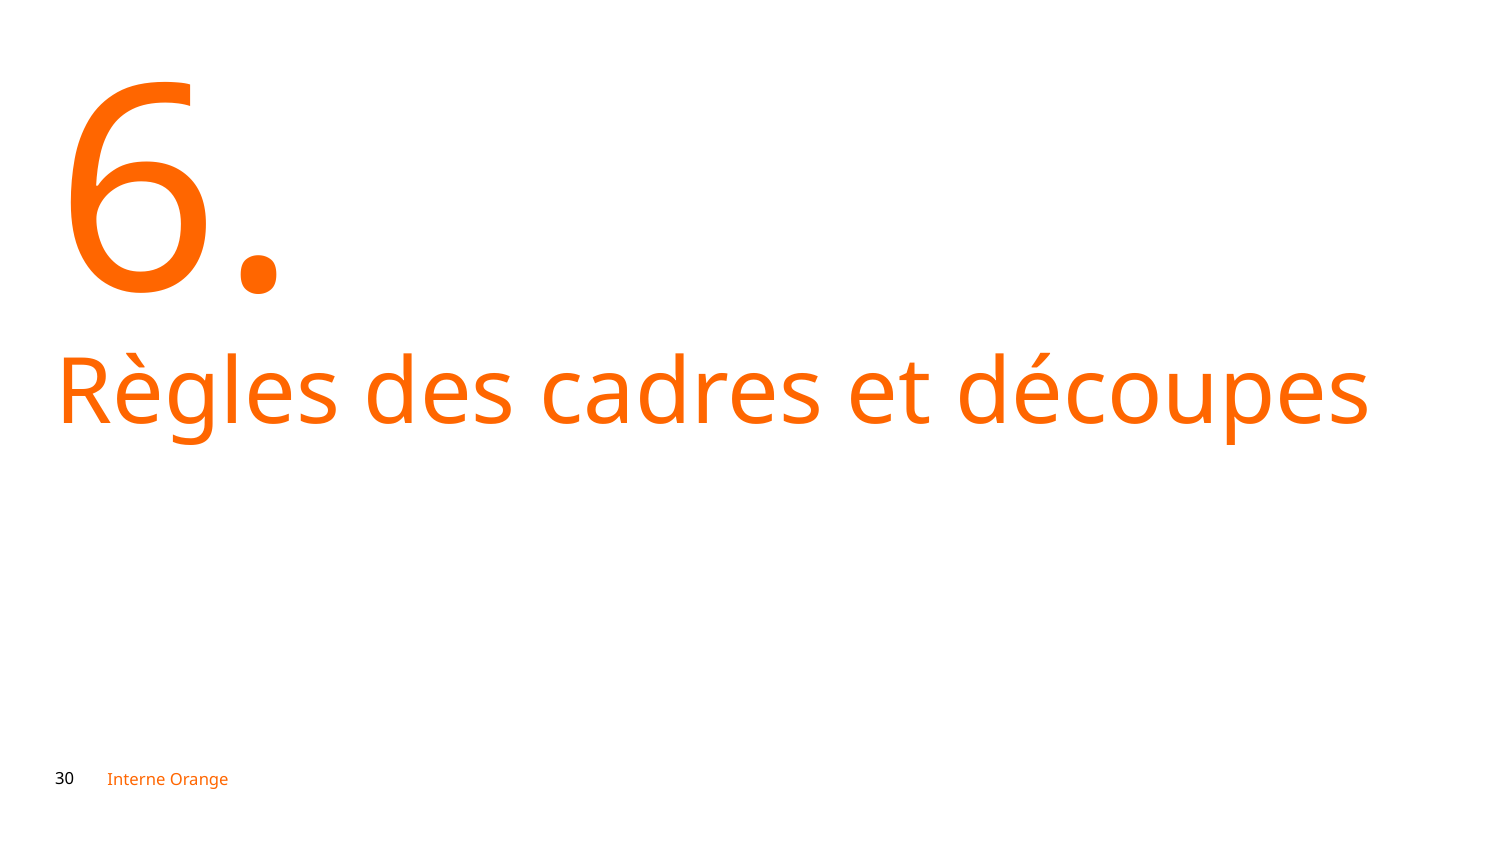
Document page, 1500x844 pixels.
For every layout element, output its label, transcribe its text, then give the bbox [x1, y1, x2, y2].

list 6. Règles des cadres et découpes [55, 55, 1446, 734]
